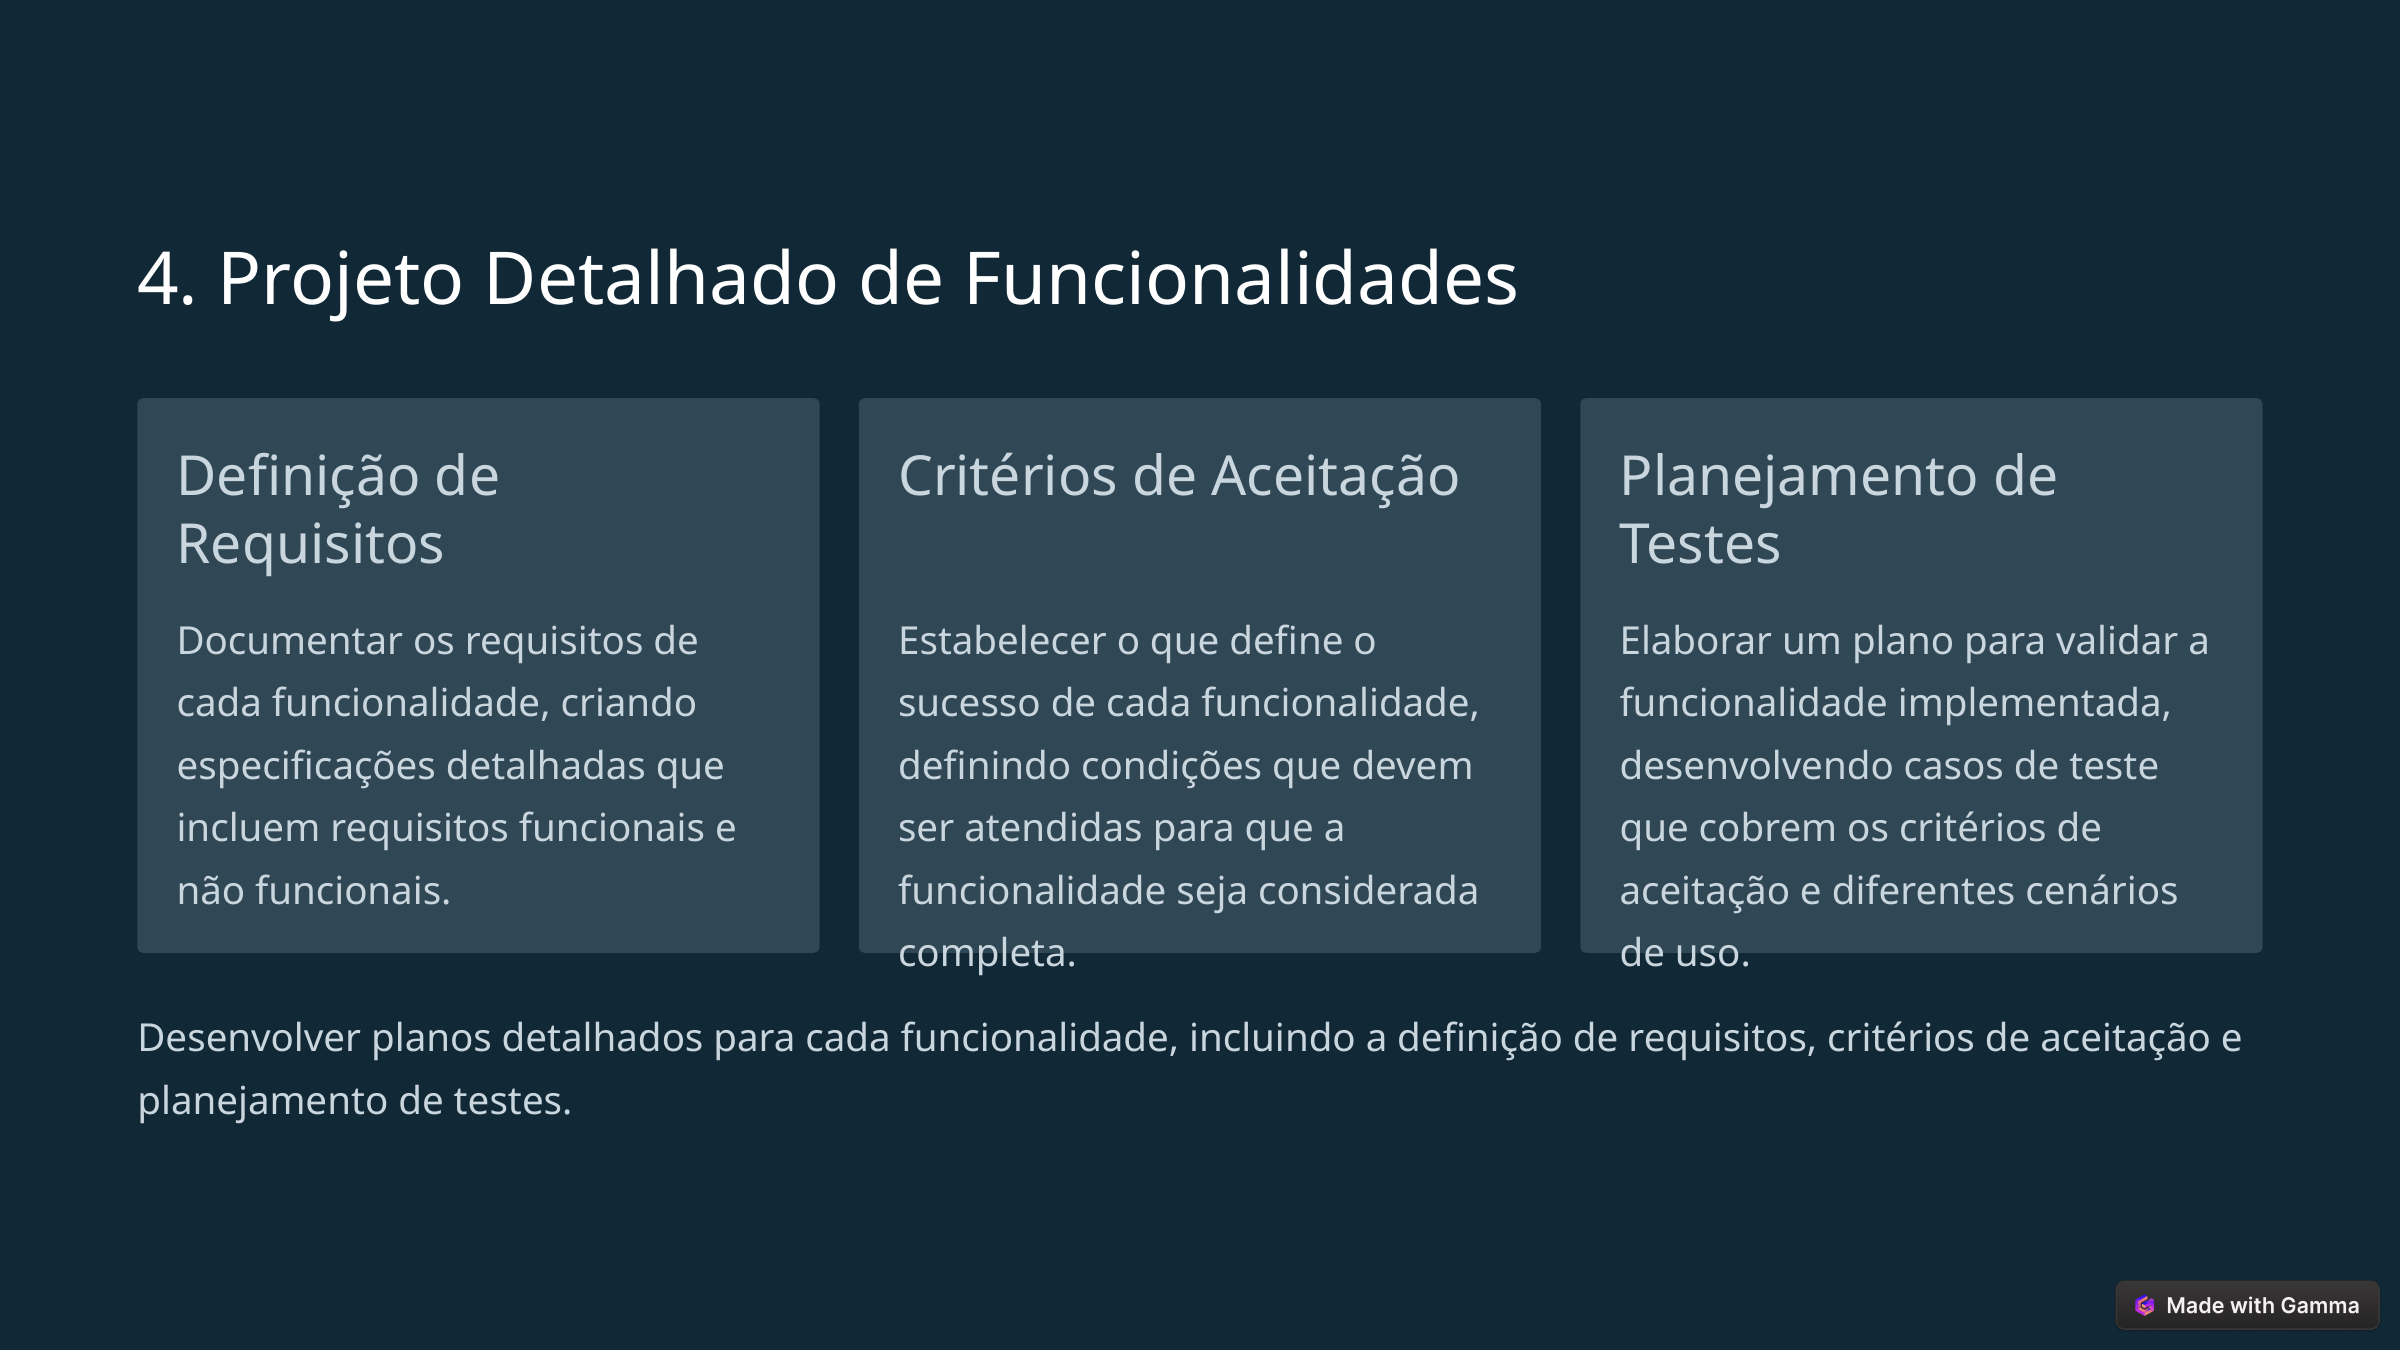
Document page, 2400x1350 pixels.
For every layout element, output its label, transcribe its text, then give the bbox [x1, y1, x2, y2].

text_box Definição de Requisitos [176, 437, 781, 576]
text_box Planejamento de Testes [1619, 437, 2224, 576]
text_box Elaborar um plano para validar a funcionalidade implementada, desenvolvendo casos de teste que cobrem os critérios de aceitação e diferentes cenários de uso. [1619, 599, 2224, 914]
text_box [1580, 398, 2263, 953]
text_box [137, 398, 820, 953]
text_box Estabelecer o que define o sucesso de cada funcionalidade, definindo condições que devem ser atendidas para que a funcionalidade seja considerada completa. [898, 599, 1502, 914]
text_box Critérios de Aceitação [898, 437, 1502, 576]
picture [2106, 1271, 2389, 1339]
text_box Desenvolver planos detalhados para cada funcionalidade, incluindo a definição de requisitos, critérios de aceitação e planejamento de testes. [137, 997, 2263, 1123]
text_box Documentar os requisitos de cada funcionalidade, criando especificações detalhadas que incluem requisitos funcionais e não funcionais. [176, 599, 781, 914]
text_box [858, 398, 1542, 953]
text_box 4. Projeto Detalhado de Funcionalidades [137, 227, 1906, 320]
